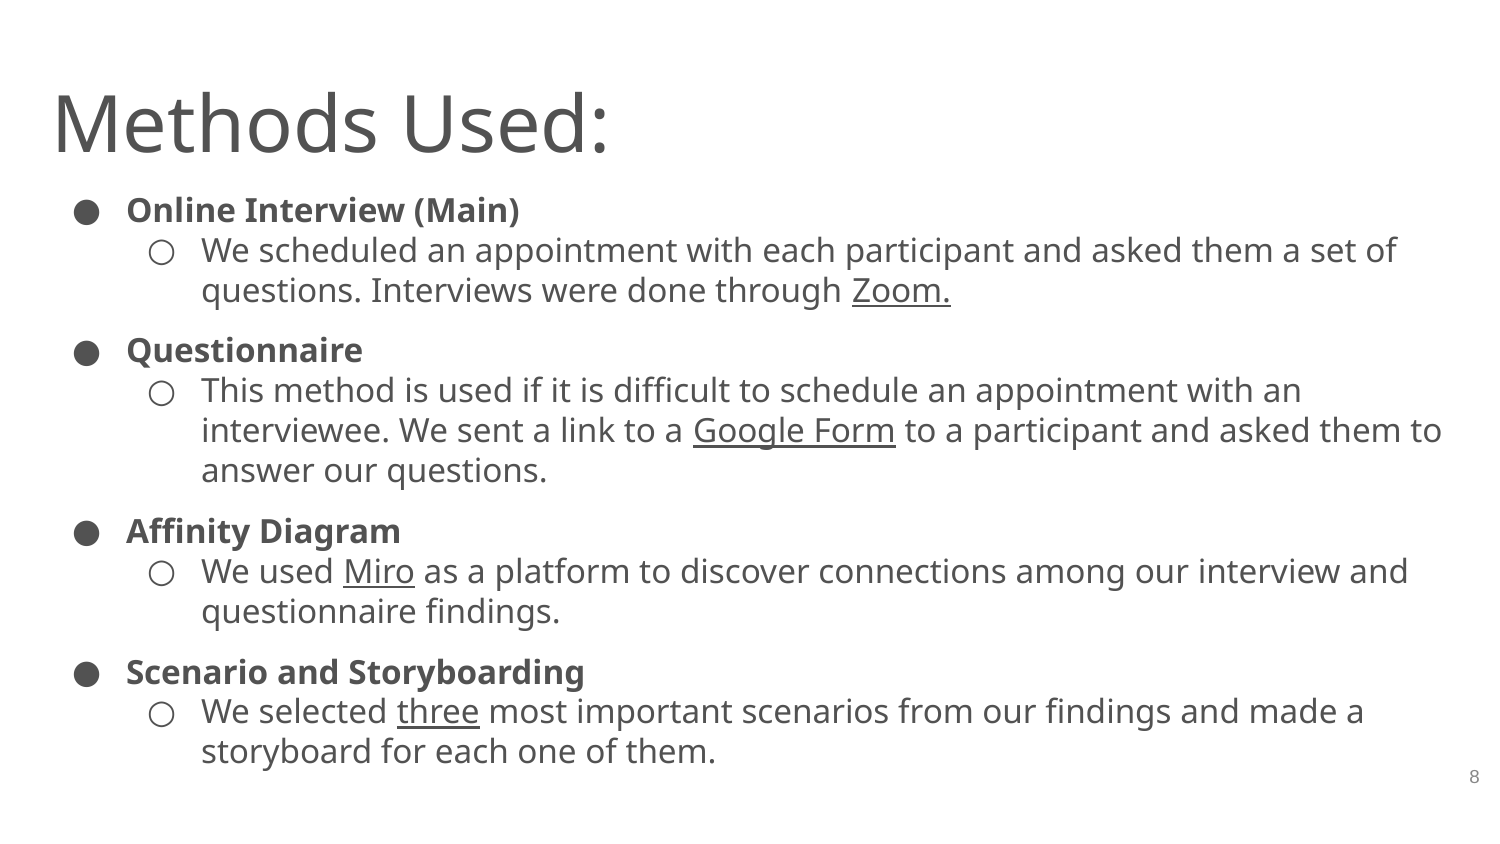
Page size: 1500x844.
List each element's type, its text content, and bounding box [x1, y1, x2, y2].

list Online Interview (Main) We scheduled an appointment with each participant and asked them a set of questions. Interviews were done through Zoom. Questionnaire This method is used if it is difficult to schedule an appointment with an interviewee. We sent a link to a Google Form to a participant and asked them to answer our questions. Affinity Diagram We used Miro as a platform to discover connections among our interview and questionnaire findings. Scenario and Storyboarding We selected three most important scenarios from our findings and made a storyboard for each one of them. [51, 189, 1449, 750]
title Methods Used: [51, 72, 1449, 167]
slide_number ‹#› [1389, 764, 1480, 830]
